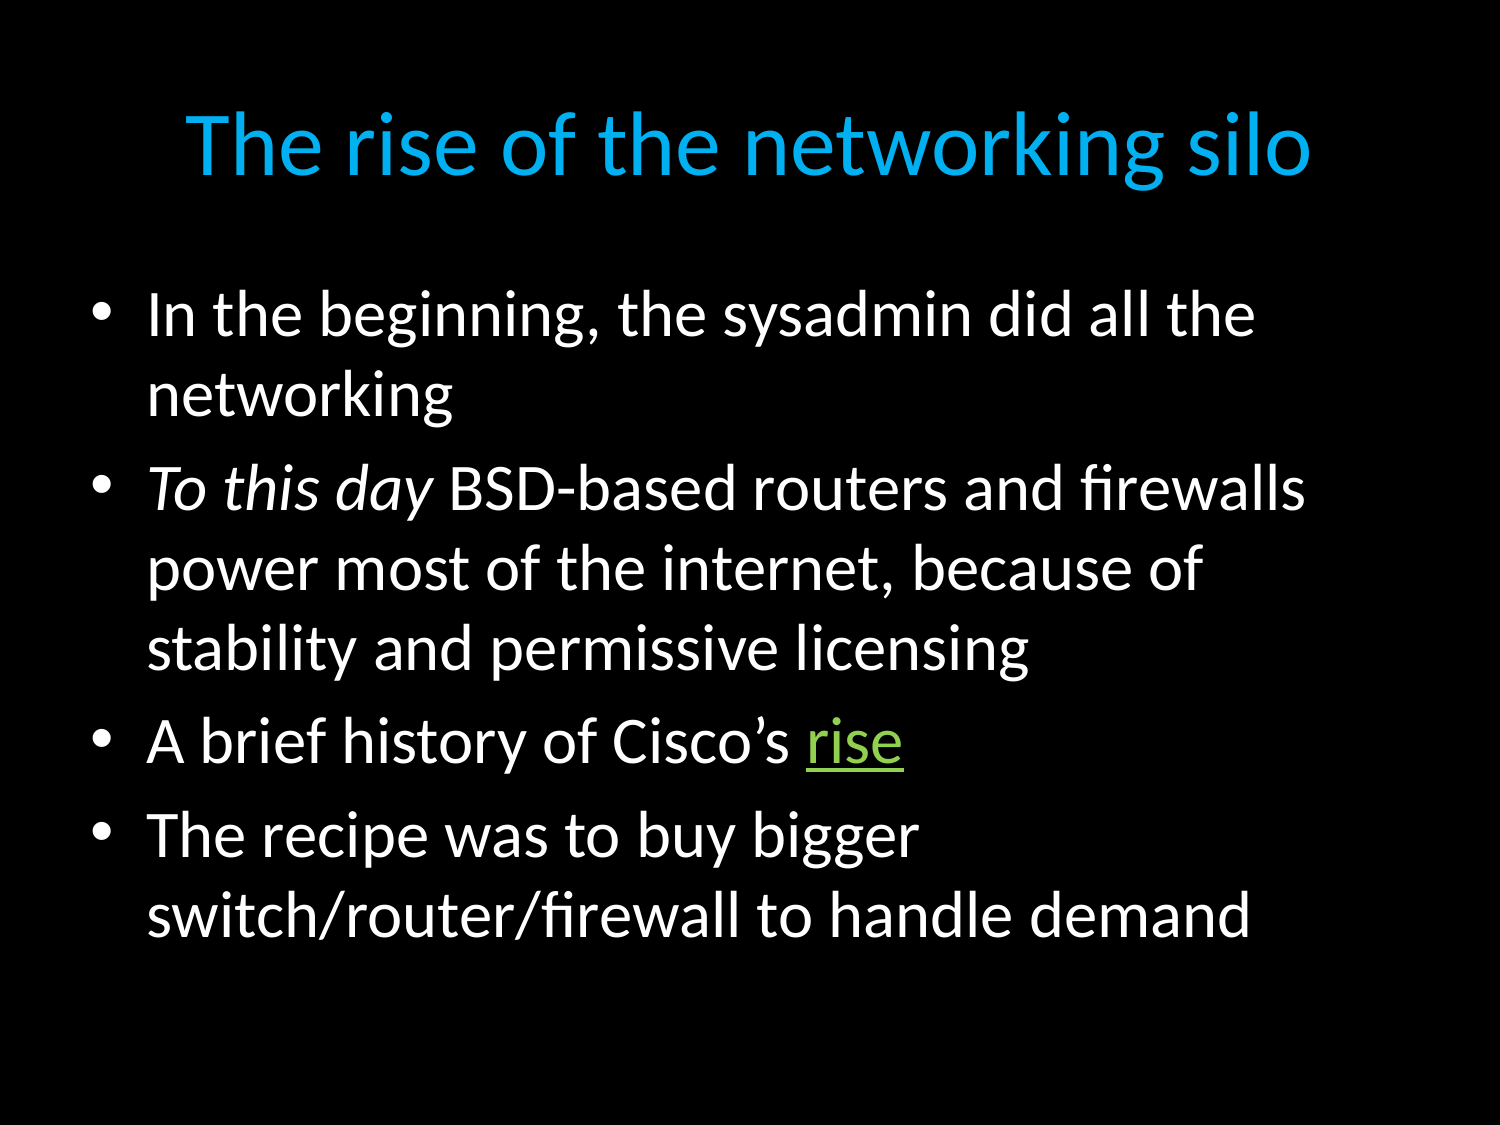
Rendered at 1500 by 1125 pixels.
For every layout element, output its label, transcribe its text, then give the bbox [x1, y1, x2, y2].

title The rise of the networking silo [75, 45, 1425, 233]
list In the beginning, the sysadmin did all the networking To this day BSD-based routers and firewalls power most of the internet, because of stability and permissive licensing A brief history of Cisco’s rise The recipe was to buy bigger switch/router/firewall to handle demand [75, 262, 1425, 1005]
